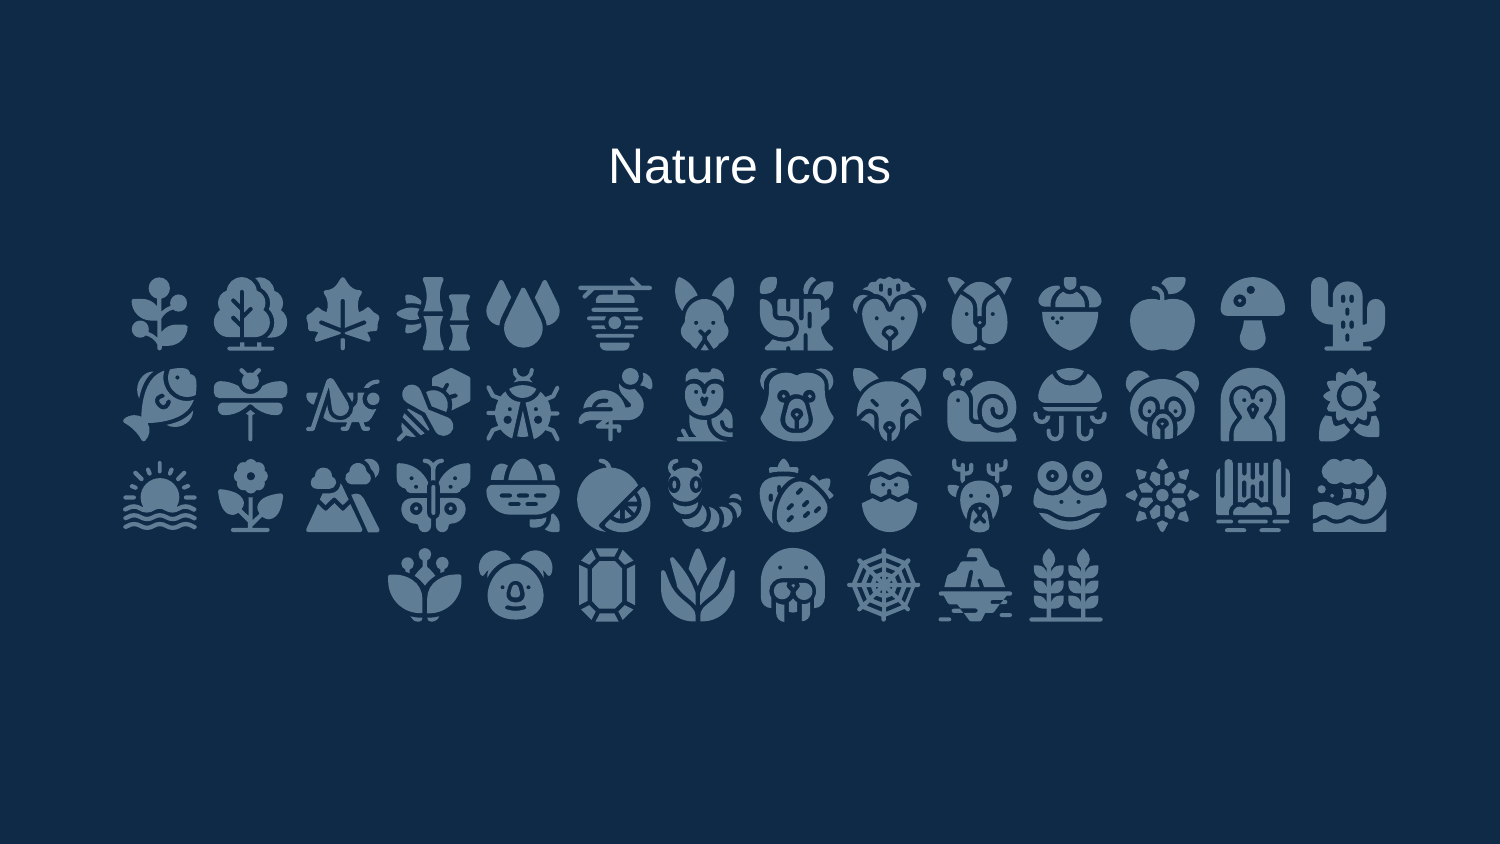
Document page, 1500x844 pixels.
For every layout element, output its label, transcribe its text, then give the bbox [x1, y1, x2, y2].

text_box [946, 276, 1013, 351]
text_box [577, 367, 653, 442]
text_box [942, 367, 1017, 442]
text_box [852, 276, 927, 352]
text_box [305, 377, 380, 432]
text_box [852, 367, 927, 442]
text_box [1124, 458, 1201, 533]
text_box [938, 548, 1013, 622]
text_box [1033, 460, 1108, 531]
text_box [760, 547, 826, 623]
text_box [213, 276, 288, 351]
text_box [676, 367, 733, 442]
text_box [396, 367, 471, 442]
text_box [1033, 367, 1107, 442]
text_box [1220, 276, 1286, 351]
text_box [396, 458, 471, 533]
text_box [578, 276, 653, 351]
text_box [486, 458, 560, 533]
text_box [759, 276, 835, 351]
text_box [1318, 367, 1381, 442]
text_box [1037, 276, 1104, 351]
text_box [861, 458, 918, 533]
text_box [1125, 370, 1200, 440]
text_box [485, 367, 560, 442]
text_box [213, 367, 288, 442]
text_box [483, 279, 564, 348]
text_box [660, 548, 736, 622]
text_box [478, 550, 553, 620]
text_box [305, 276, 380, 351]
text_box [1312, 458, 1387, 533]
text_box [1311, 277, 1386, 351]
text_box Nature Icons [171, 118, 1328, 198]
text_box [947, 458, 1013, 533]
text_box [1220, 367, 1286, 442]
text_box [217, 458, 284, 533]
text_box [1029, 548, 1103, 622]
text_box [674, 276, 736, 351]
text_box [1129, 276, 1196, 351]
text_box [131, 277, 188, 351]
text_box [578, 548, 636, 622]
text_box [847, 548, 921, 622]
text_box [122, 460, 198, 531]
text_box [305, 458, 380, 533]
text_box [122, 367, 197, 442]
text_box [759, 367, 835, 442]
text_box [667, 458, 742, 533]
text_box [576, 458, 654, 533]
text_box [1215, 458, 1291, 533]
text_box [387, 547, 462, 622]
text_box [395, 276, 472, 351]
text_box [759, 458, 835, 533]
